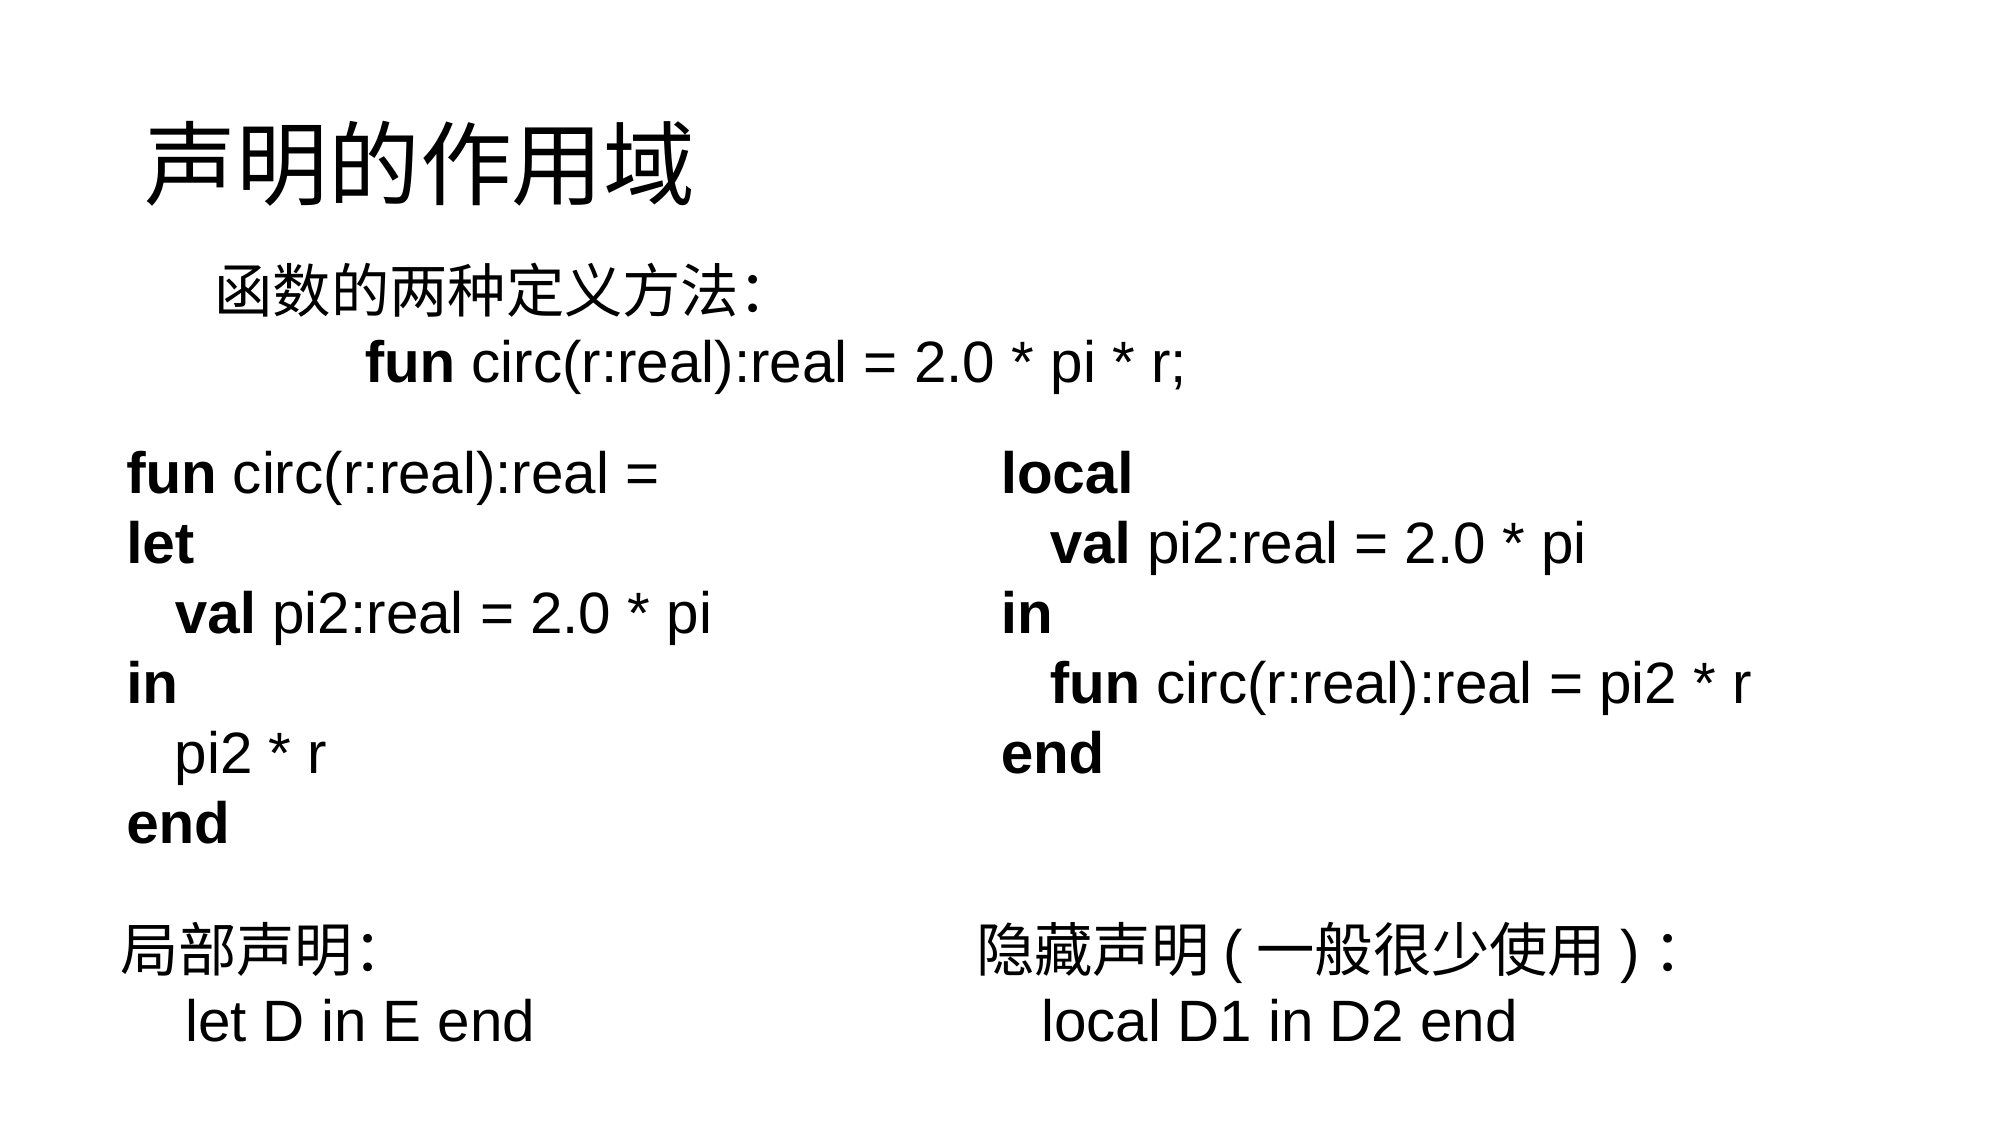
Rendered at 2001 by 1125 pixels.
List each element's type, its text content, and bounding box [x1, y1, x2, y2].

text_box 函数的两种定义方法： fun circ(r:real):real = 2.0 * pi * r; [207, 246, 1557, 401]
text_box local val pi2:real = 2.0 * pi in fun circ(r:real):real = pi2 * r end [993, 427, 1931, 793]
text_box 隐藏声明(一般很少使用)： local D1 in D2 end [968, 905, 1722, 1061]
text_box fun circ(r:real):real = let val pi2:real = 2.0 * pi in pi2 * r end [118, 427, 836, 863]
title 声明的作用域 [136, 59, 1863, 278]
text_box 局部声明： let D in E end [112, 905, 760, 1061]
